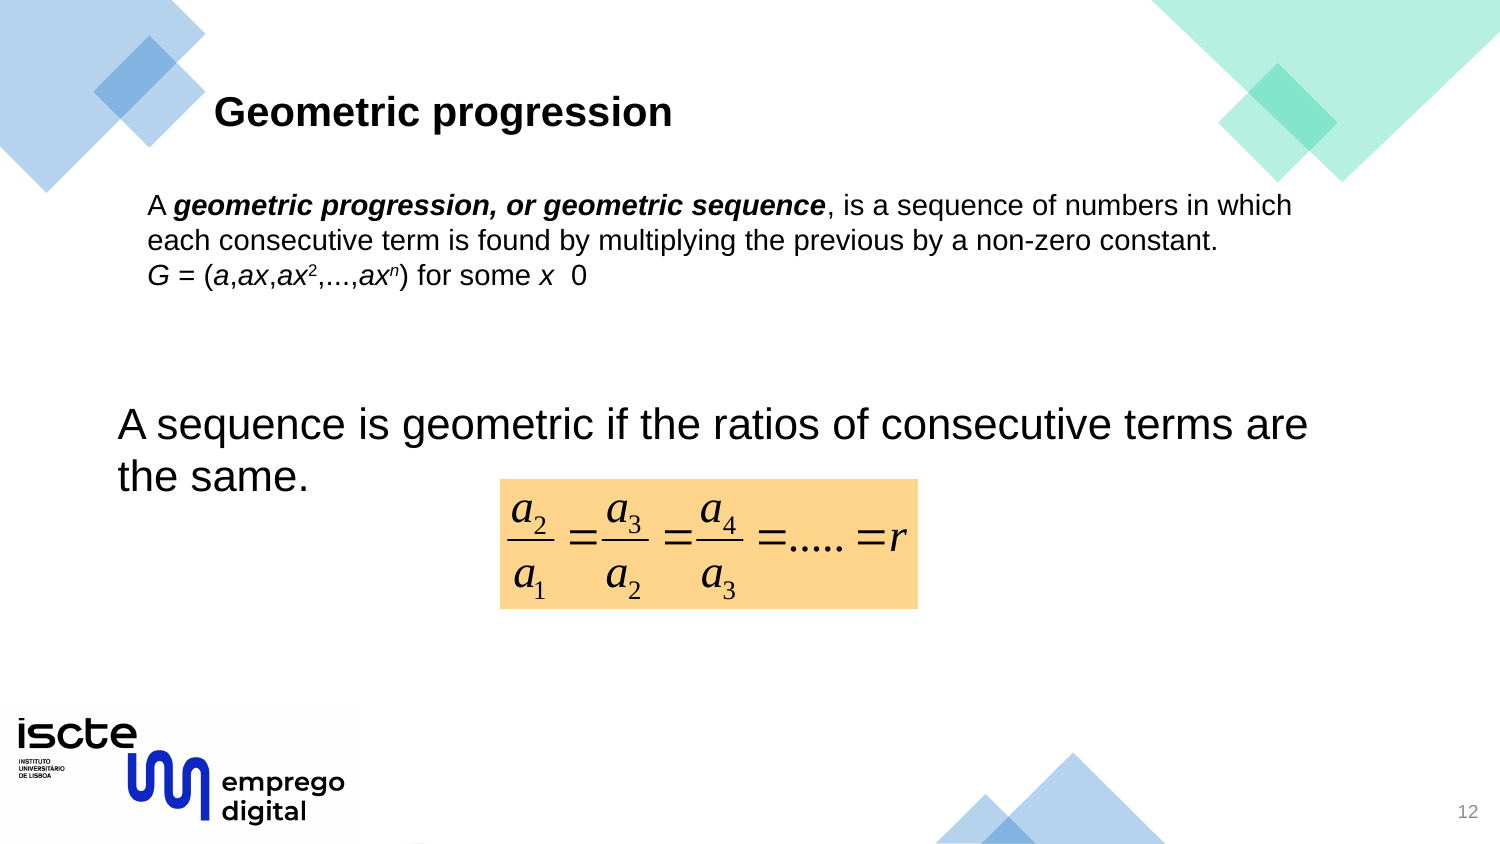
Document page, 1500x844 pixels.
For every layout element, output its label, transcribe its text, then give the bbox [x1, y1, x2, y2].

text_box [82, 253, 635, 304]
text_box [1149, 0, 1500, 184]
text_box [500, 478, 918, 609]
text_box [0, 0, 208, 195]
slide_number 12 [1403, 779, 1494, 844]
text_box [1216, 93, 1309, 185]
text_box [91, 34, 199, 150]
text_box A sequence is geometric if the ratios of consecutive terms are the same. [102, 388, 1338, 508]
text_box [0, 0, 1500, 844]
text_box Geometric progression [199, 77, 968, 142]
picture [0, 704, 359, 844]
text_box [1009, 750, 1167, 844]
text_box [933, 792, 1038, 844]
